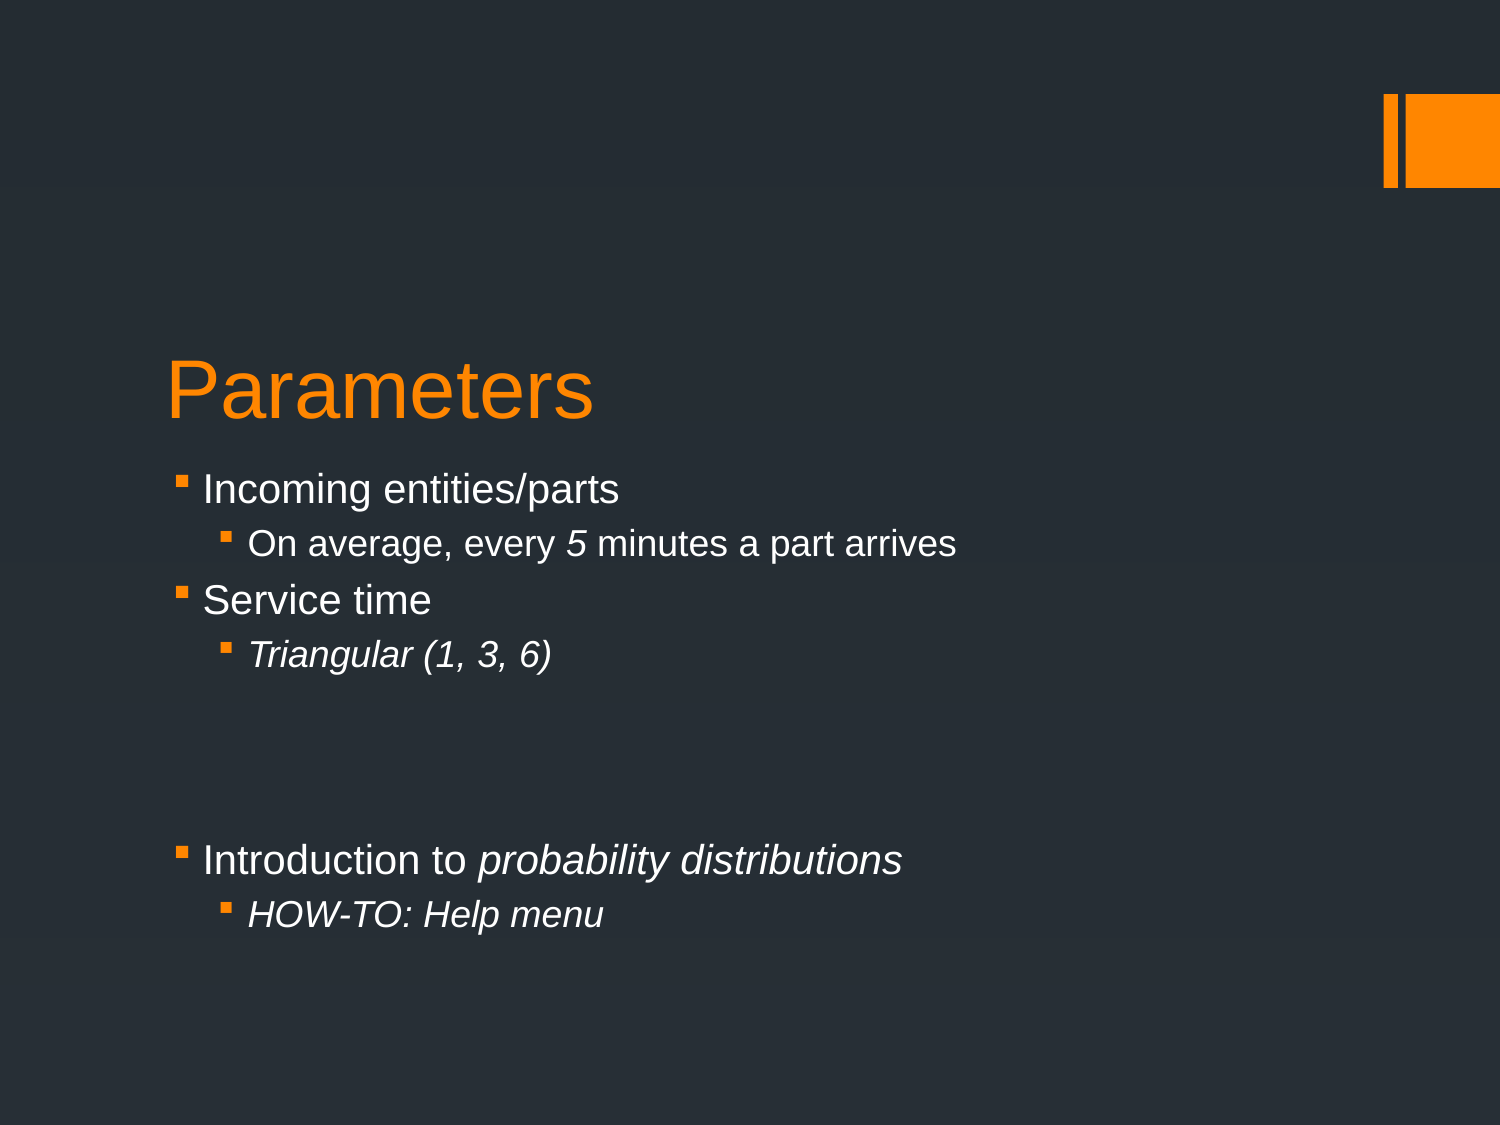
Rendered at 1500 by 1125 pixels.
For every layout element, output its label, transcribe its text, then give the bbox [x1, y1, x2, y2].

list Incoming entities/parts On average, every 5 minutes a part arrives Service time Triangular (1, 3, 6) Introduction to probability distributions HOW-TO: Help menu [150, 454, 1350, 1035]
title Parameters [150, 253, 1350, 443]
